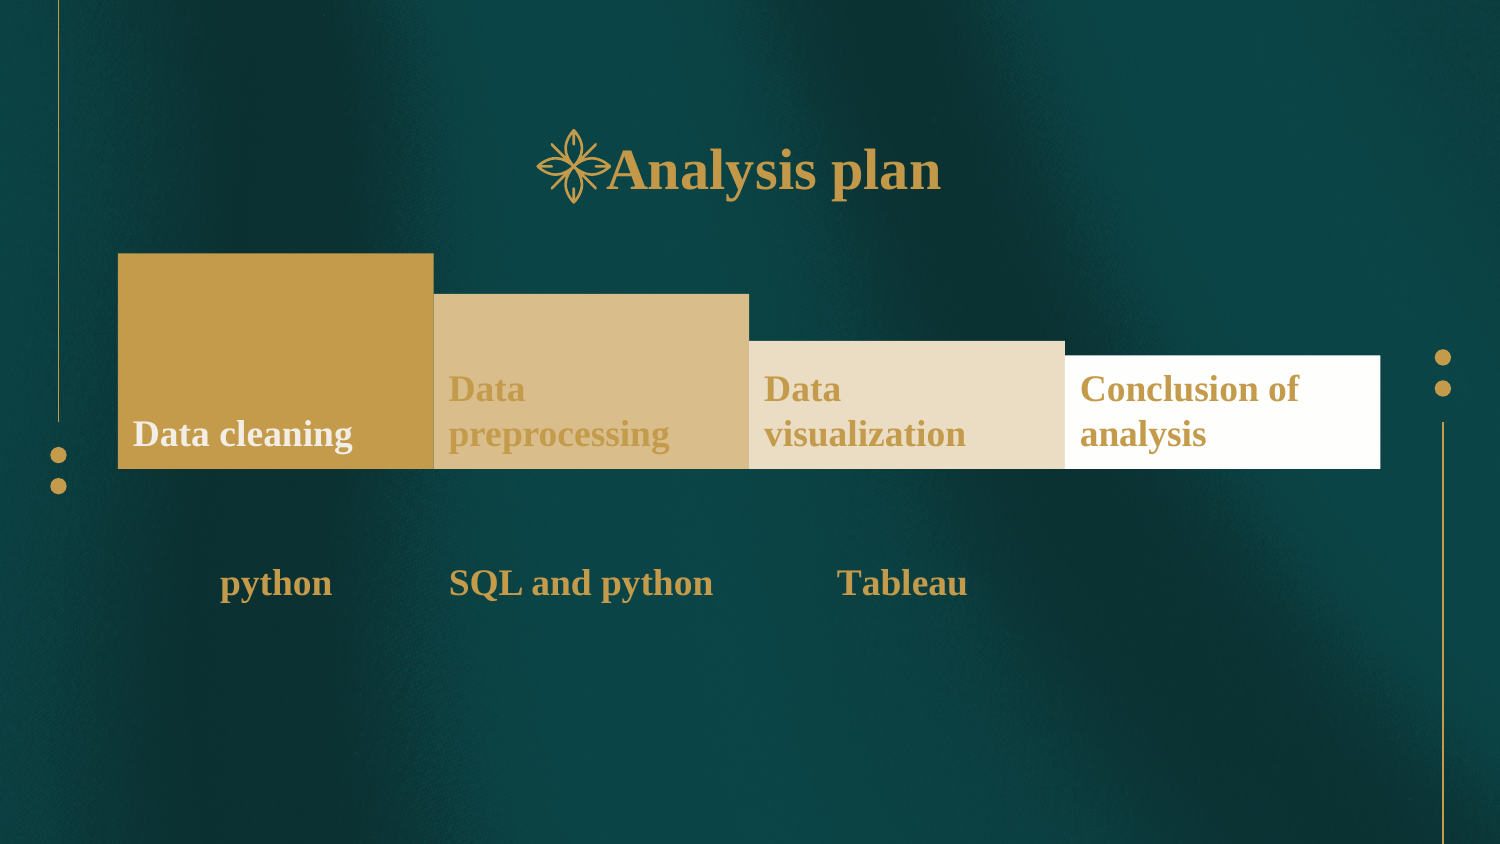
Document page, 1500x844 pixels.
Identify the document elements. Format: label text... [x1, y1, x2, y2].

text_box Data preprocessing [433, 293, 750, 469]
text_box Conclusion of analysis [1064, 355, 1381, 469]
text_box python [118, 542, 434, 653]
text_box Data cleaning [117, 253, 434, 469]
text_box Tableau [749, 542, 1065, 653]
text_box Analysis plan [591, 123, 957, 209]
text_box SQL and python [433, 542, 749, 630]
picture [0, 0, 1500, 844]
text_box [536, 129, 611, 204]
text_box Data visualization [749, 340, 1065, 469]
